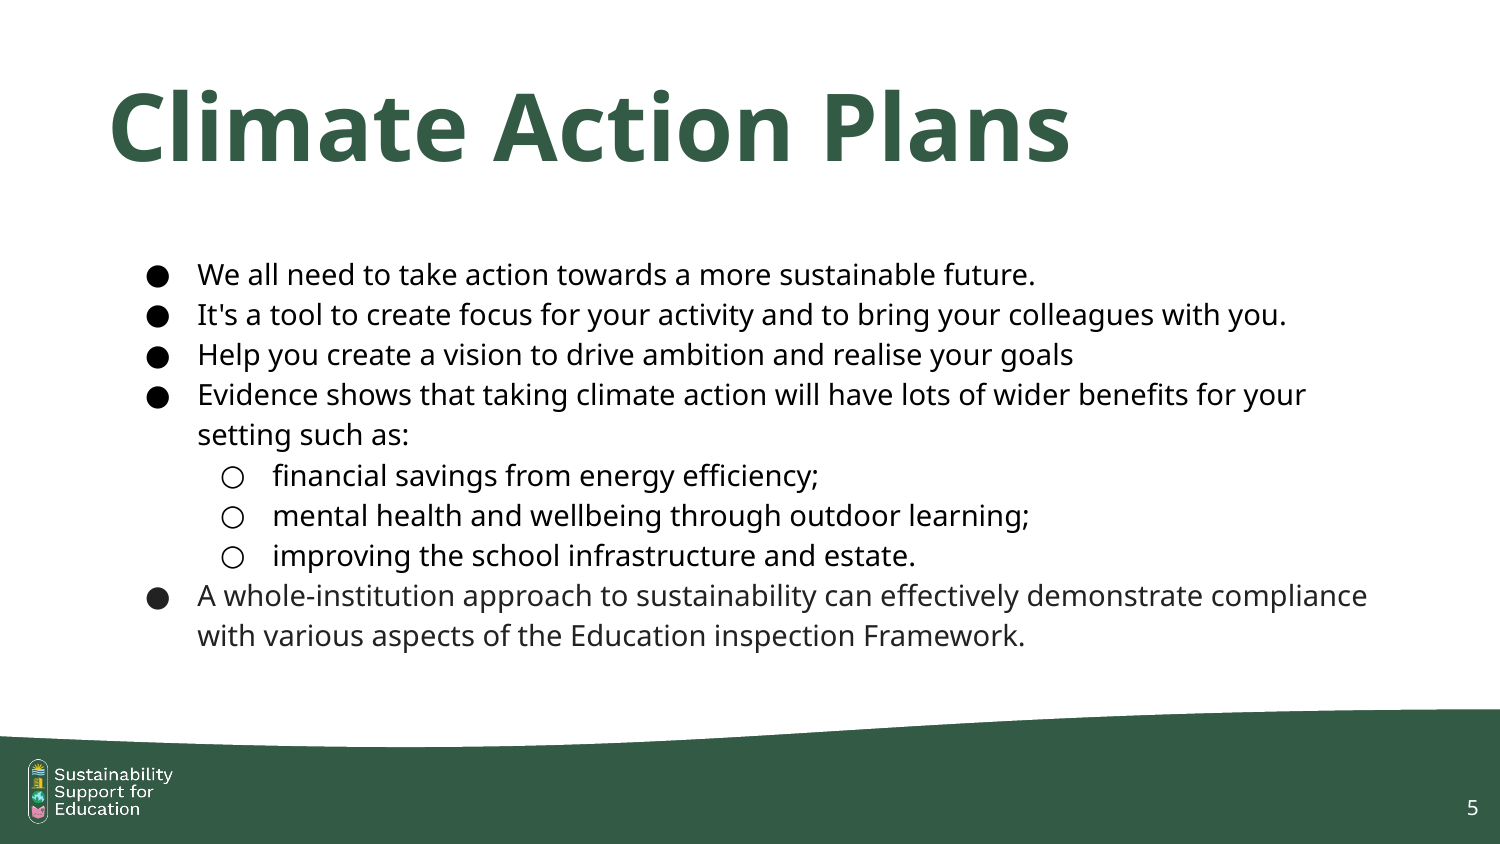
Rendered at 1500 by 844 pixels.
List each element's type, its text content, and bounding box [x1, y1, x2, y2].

picture [28, 759, 182, 824]
title Climate Action Plans [107, 52, 1198, 193]
text_box We all need to take action towards a more sustainable future. It's a tool to create focus for your activity and to bring your colleagues with you. Help you create a vision to drive ambition and realise your goals Evidence shows that taking climate action will have lots of wider benefits for your setting such as: financial savings from energy efficiency; mental health and wellbeing through outdoor learning; improving the school infrastructure and estate. A whole-institution approach to sustainability can effectively demonstrate compliance with various aspects of the Education inspection Framework. [107, 235, 1415, 660]
